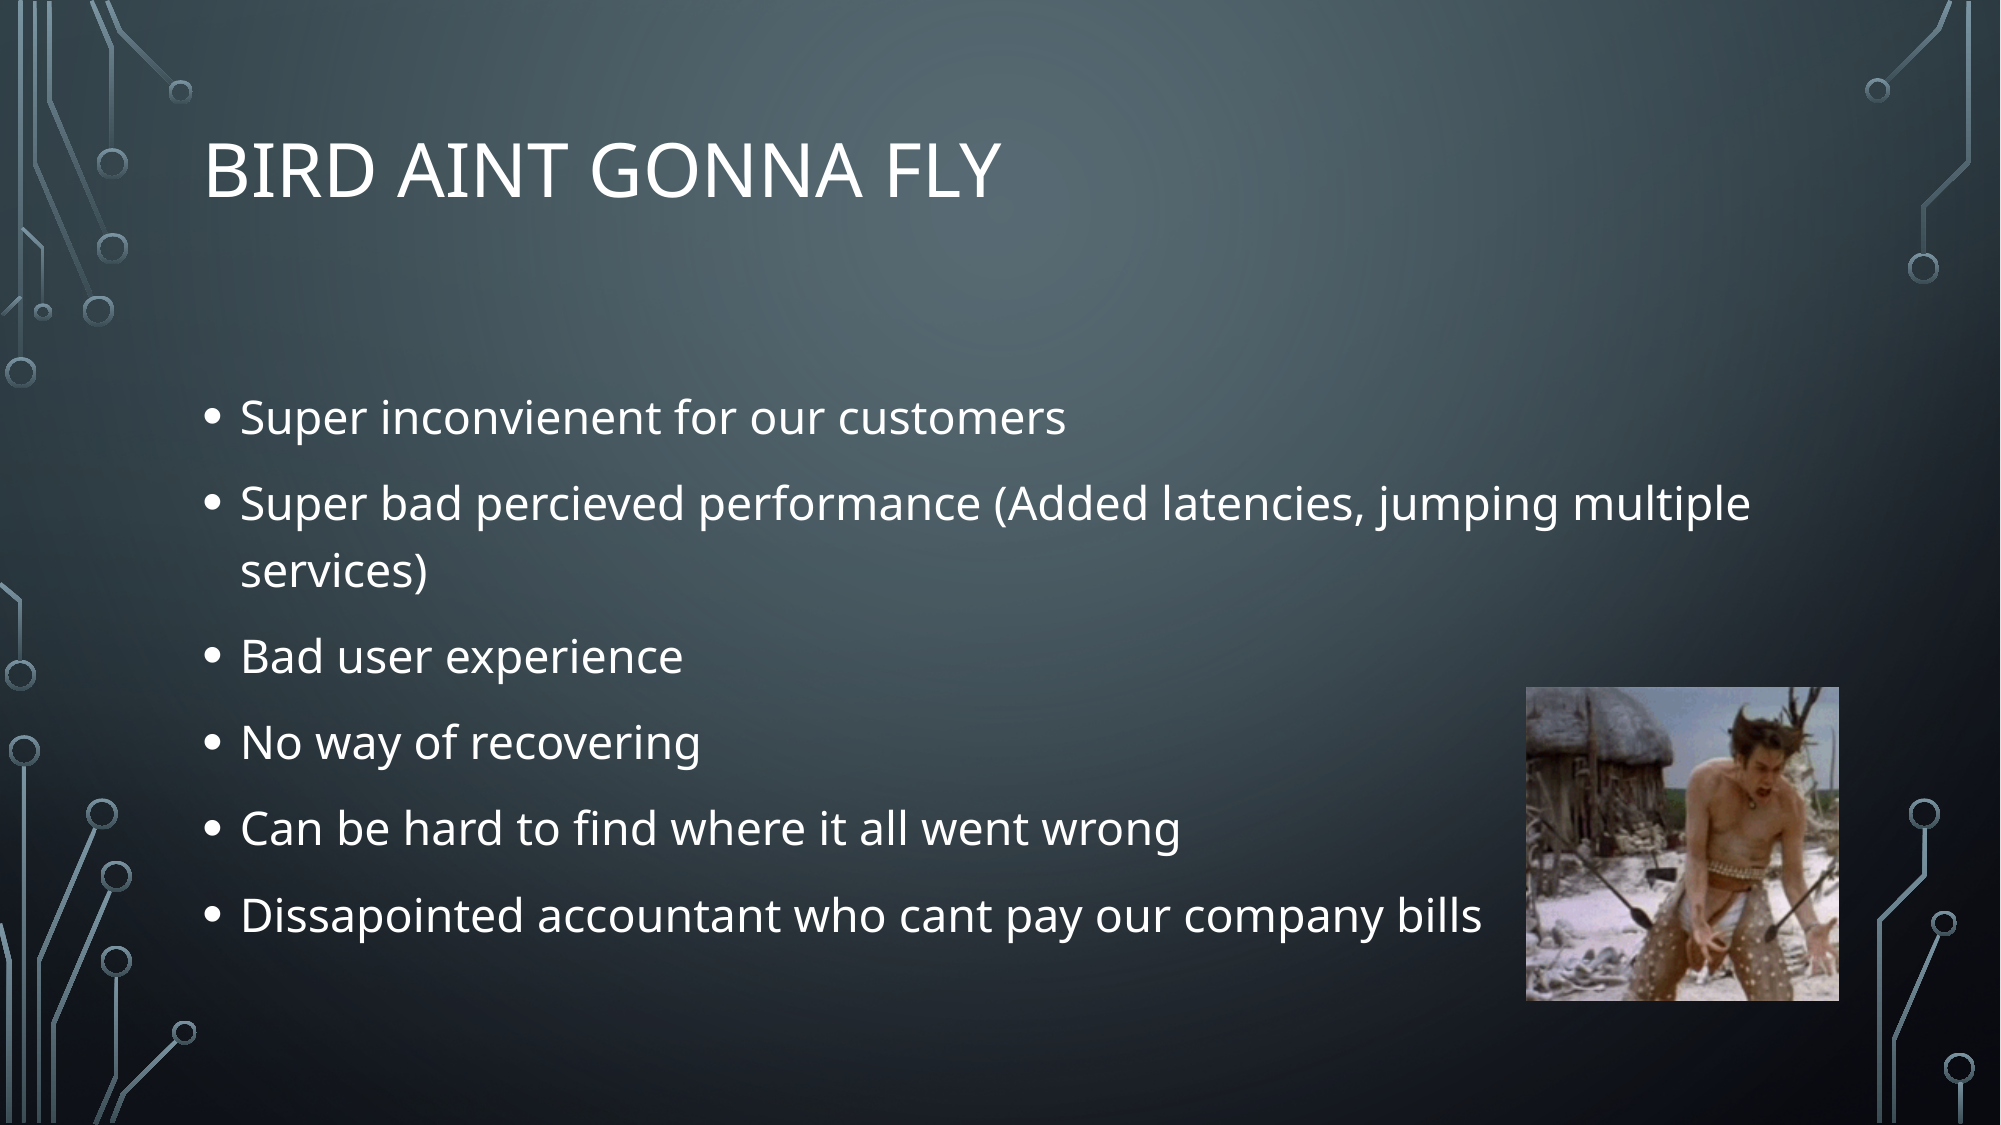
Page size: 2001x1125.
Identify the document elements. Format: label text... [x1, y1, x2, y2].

title Bird aint gonna fly [187, 101, 1813, 246]
picture [1525, 687, 1839, 1001]
list Super inconvienent for our customers Super bad percieved performance (Added latencies, jumping multiple services) Bad user experience No way of recovering Can be hard to find where it all went wrong Dissapointed accountant who cant pay our company bills [187, 369, 1813, 950]
